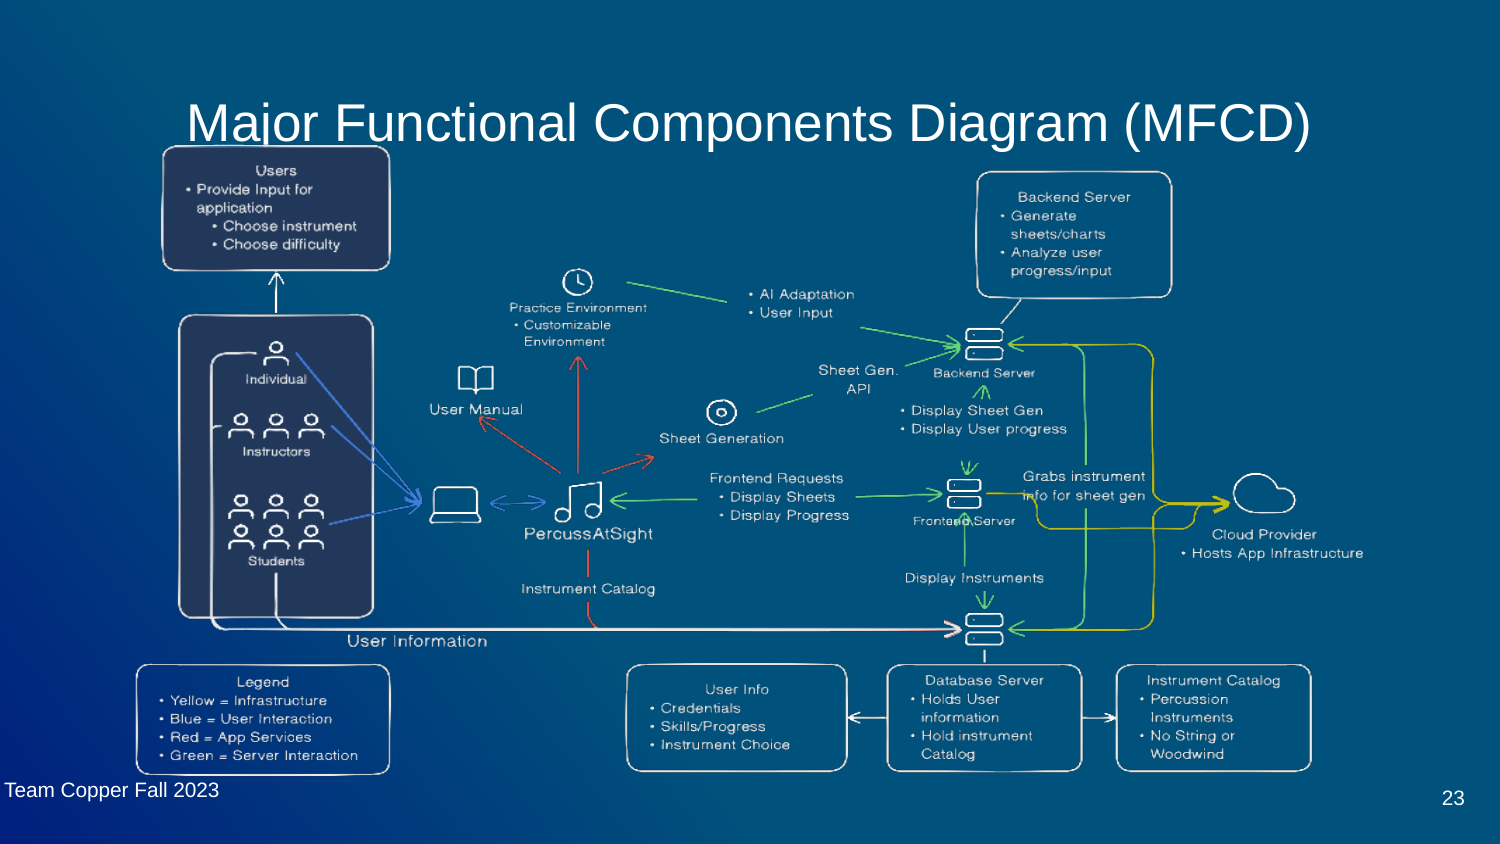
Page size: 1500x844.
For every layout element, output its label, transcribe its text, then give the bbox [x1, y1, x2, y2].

picture [1189, 749, 1210, 758]
picture [919, 426, 925, 433]
picture [547, 339, 555, 345]
picture [942, 425, 953, 433]
picture [1018, 213, 1030, 220]
picture [473, 366, 493, 394]
picture [965, 613, 1004, 627]
picture [707, 399, 724, 425]
picture [1040, 249, 1048, 257]
picture [0, 0, 961, 844]
picture [977, 275, 1010, 298]
picture [780, 290, 787, 297]
picture [709, 134, 730, 152]
picture [1201, 715, 1215, 722]
picture [738, 134, 759, 141]
picture [992, 134, 1013, 151]
picture [680, 722, 692, 730]
picture [276, 134, 297, 141]
picture [1031, 269, 1045, 278]
picture [1252, 680, 1260, 685]
picture [944, 371, 953, 377]
picture [931, 712, 937, 721]
picture [639, 529, 644, 538]
picture [635, 134, 656, 141]
picture [528, 495, 539, 499]
picture [929, 695, 935, 703]
picture [572, 357, 582, 473]
picture [1152, 713, 1157, 721]
picture [683, 741, 689, 749]
picture [753, 685, 759, 693]
picture [1078, 269, 1087, 274]
picture [759, 724, 765, 731]
picture [1075, 250, 1099, 257]
picture [1200, 549, 1205, 557]
picture [1091, 493, 1109, 500]
picture [1033, 575, 1043, 583]
picture [998, 369, 1009, 377]
picture [479, 416, 484, 425]
picture [870, 134, 891, 141]
picture [743, 475, 756, 483]
picture [559, 323, 568, 328]
picture [617, 586, 625, 593]
picture [946, 342, 960, 355]
picture [524, 307, 533, 312]
picture [808, 476, 822, 483]
picture [1188, 697, 1206, 704]
picture [963, 516, 975, 566]
picture [958, 496, 981, 507]
picture [965, 328, 999, 340]
picture [742, 724, 756, 731]
picture [586, 271, 593, 284]
picture [474, 405, 481, 414]
picture [961, 134, 987, 141]
picture [692, 725, 699, 731]
picture [1038, 134, 1064, 141]
picture [680, 435, 699, 443]
picture [797, 134, 818, 141]
picture [913, 134, 939, 140]
picture [234, 134, 260, 141]
picture [721, 743, 729, 749]
picture [920, 408, 932, 414]
picture [1158, 695, 1174, 703]
picture [1012, 230, 1022, 239]
picture [967, 714, 984, 722]
picture [1095, 231, 1105, 238]
picture [968, 356, 1003, 360]
picture [1159, 749, 1167, 757]
picture [1120, 493, 1140, 503]
picture [934, 369, 941, 377]
picture [972, 576, 981, 583]
picture [610, 497, 656, 504]
picture [1020, 409, 1033, 415]
slide_number ‹#› [1389, 764, 1480, 830]
picture [1163, 496, 1229, 513]
picture [946, 519, 960, 525]
picture [593, 532, 604, 539]
picture [1297, 134, 1307, 151]
picture [1182, 716, 1189, 722]
picture [1101, 671, 1119, 764]
picture [525, 528, 534, 538]
picture [984, 519, 993, 524]
picture [563, 340, 575, 345]
picture [1029, 232, 1044, 238]
picture [482, 134, 503, 141]
picture [788, 510, 793, 520]
picture [717, 409, 727, 417]
picture [586, 482, 602, 512]
picture [1049, 509, 1133, 617]
picture [620, 532, 629, 539]
picture [1222, 531, 1230, 538]
picture [576, 587, 589, 593]
picture [947, 496, 978, 509]
picture [750, 495, 756, 502]
picture [848, 368, 858, 375]
picture [537, 531, 545, 539]
picture [1023, 678, 1030, 684]
picture [731, 492, 735, 502]
picture [205, 134, 212, 140]
text_box Team Copper Fall 2023 [0, 763, 482, 814]
picture [987, 697, 997, 703]
picture [1049, 269, 1062, 274]
picture [714, 705, 728, 713]
picture [565, 531, 581, 539]
picture [1142, 516, 1184, 541]
picture [515, 499, 546, 506]
picture [1019, 192, 1024, 201]
picture [737, 436, 748, 442]
picture [598, 322, 610, 329]
picture [689, 704, 710, 713]
picture [1225, 134, 1252, 141]
picture [1160, 134, 1167, 140]
picture [661, 722, 666, 732]
picture [1005, 519, 1014, 524]
picture [540, 134, 566, 141]
picture [780, 310, 792, 317]
picture [769, 310, 777, 317]
picture [1121, 475, 1135, 480]
picture [512, 408, 522, 414]
picture [555, 487, 571, 522]
picture [979, 386, 987, 397]
picture [1168, 178, 1173, 293]
picture [1272, 480, 1288, 490]
picture [1249, 551, 1254, 559]
picture [1345, 551, 1352, 558]
picture [981, 592, 987, 608]
picture [977, 427, 985, 433]
picture [725, 688, 735, 693]
picture [429, 134, 449, 141]
picture [1152, 694, 1157, 703]
picture [1054, 195, 1064, 201]
picture [822, 292, 829, 299]
picture [1151, 749, 1158, 757]
picture [1021, 371, 1034, 377]
picture [766, 474, 771, 483]
picture [1238, 534, 1247, 539]
picture [748, 513, 759, 520]
picture [711, 743, 721, 749]
picture [1009, 626, 1139, 633]
picture [437, 405, 446, 413]
picture [968, 329, 1003, 342]
picture [1093, 473, 1098, 481]
picture [975, 694, 985, 703]
title Major Functional Components Diagram (MFCD) [51, 72, 1449, 167]
picture [636, 584, 641, 592]
picture [490, 500, 499, 509]
picture [987, 491, 1038, 503]
picture [933, 677, 943, 685]
picture [712, 437, 725, 443]
picture [1261, 134, 1287, 140]
picture [988, 427, 998, 433]
picture [873, 368, 884, 374]
picture [1297, 530, 1310, 539]
picture [729, 724, 735, 734]
picture [789, 476, 798, 483]
picture [1060, 250, 1066, 257]
picture [1294, 552, 1303, 557]
picture [645, 455, 654, 466]
picture [1057, 213, 1067, 220]
picture [370, 134, 385, 141]
picture [648, 587, 655, 596]
picture [562, 277, 581, 295]
picture [1259, 529, 1265, 539]
picture [858, 384, 863, 392]
picture [1195, 678, 1207, 685]
picture [800, 292, 813, 301]
picture [600, 134, 627, 141]
picture [711, 473, 716, 482]
picture [942, 406, 953, 415]
picture [458, 366, 472, 389]
picture [808, 310, 817, 317]
picture [949, 695, 957, 704]
picture [1034, 427, 1040, 435]
picture [675, 743, 680, 752]
picture [1128, 134, 1138, 151]
picture [996, 408, 1007, 414]
picture [965, 679, 974, 685]
picture [1270, 680, 1279, 687]
picture [913, 491, 942, 497]
picture [725, 400, 735, 408]
picture [857, 134, 866, 141]
picture [1210, 734, 1216, 743]
picture [628, 306, 638, 312]
picture [947, 479, 981, 492]
picture [628, 532, 635, 542]
picture [1111, 195, 1129, 201]
picture [1092, 195, 1102, 201]
picture [930, 731, 935, 739]
picture [1081, 676, 1088, 761]
picture [1009, 341, 1140, 349]
picture [586, 339, 598, 345]
picture [1032, 678, 1042, 686]
picture [450, 407, 461, 414]
picture [767, 743, 775, 749]
picture [965, 633, 1003, 645]
picture [456, 134, 465, 141]
picture [583, 531, 590, 538]
picture [846, 674, 888, 762]
picture [1238, 504, 1245, 510]
picture [1148, 676, 1154, 684]
